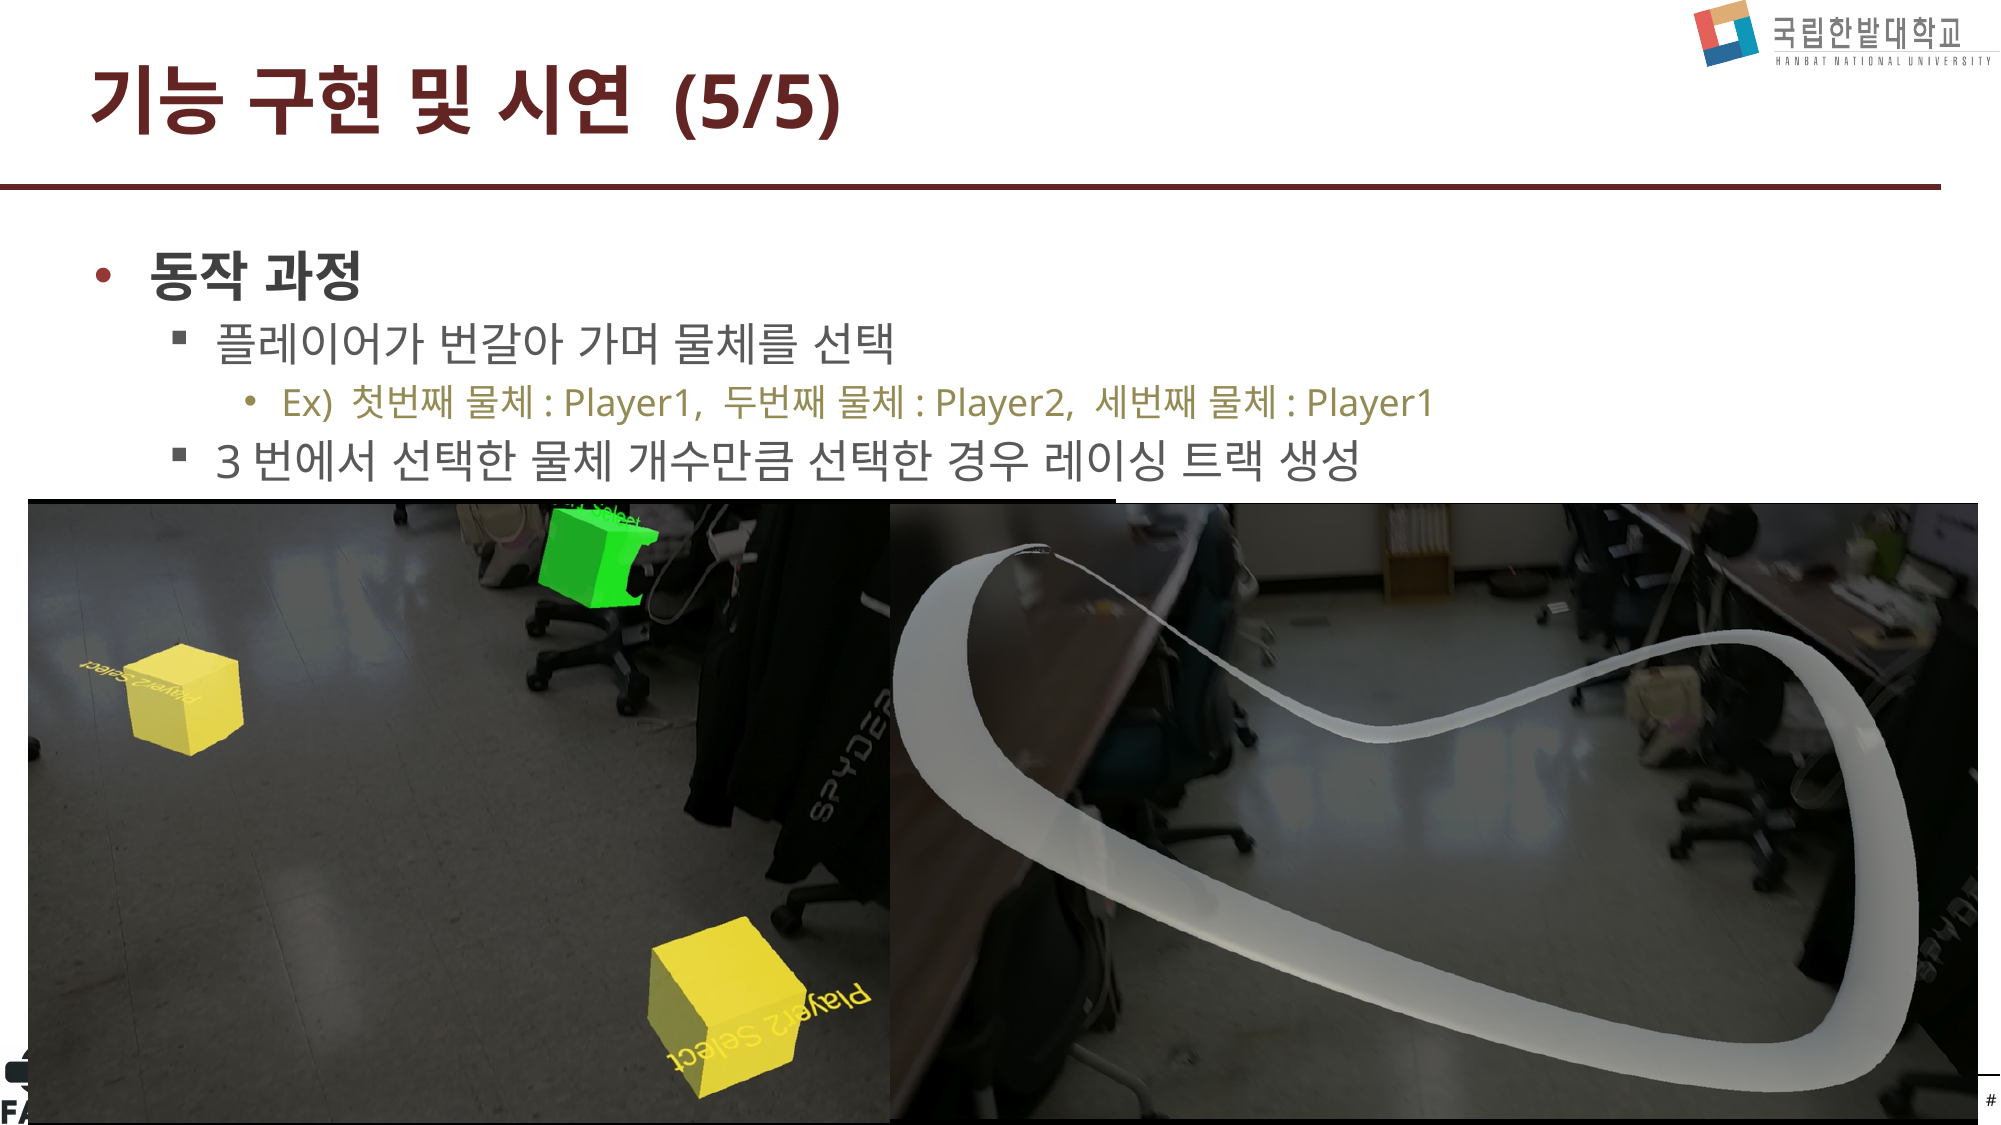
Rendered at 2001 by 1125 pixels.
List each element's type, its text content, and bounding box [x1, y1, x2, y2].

title 기능 구현 및 시연 (5/5) [59, 33, 1860, 164]
picture [0, 498, 1978, 1125]
picture [1693, 0, 2000, 67]
list 동작 과정 플레이어가 번갈아 가며 물체를 선택 Ex) 첫번째 물체: Player1, 두번째 물체: Player2, 세번째 물체: Player1 3번에서 선택한 물체 개수만큼 선택한 경우 레이싱 트랙 생성 [78, 234, 1922, 501]
